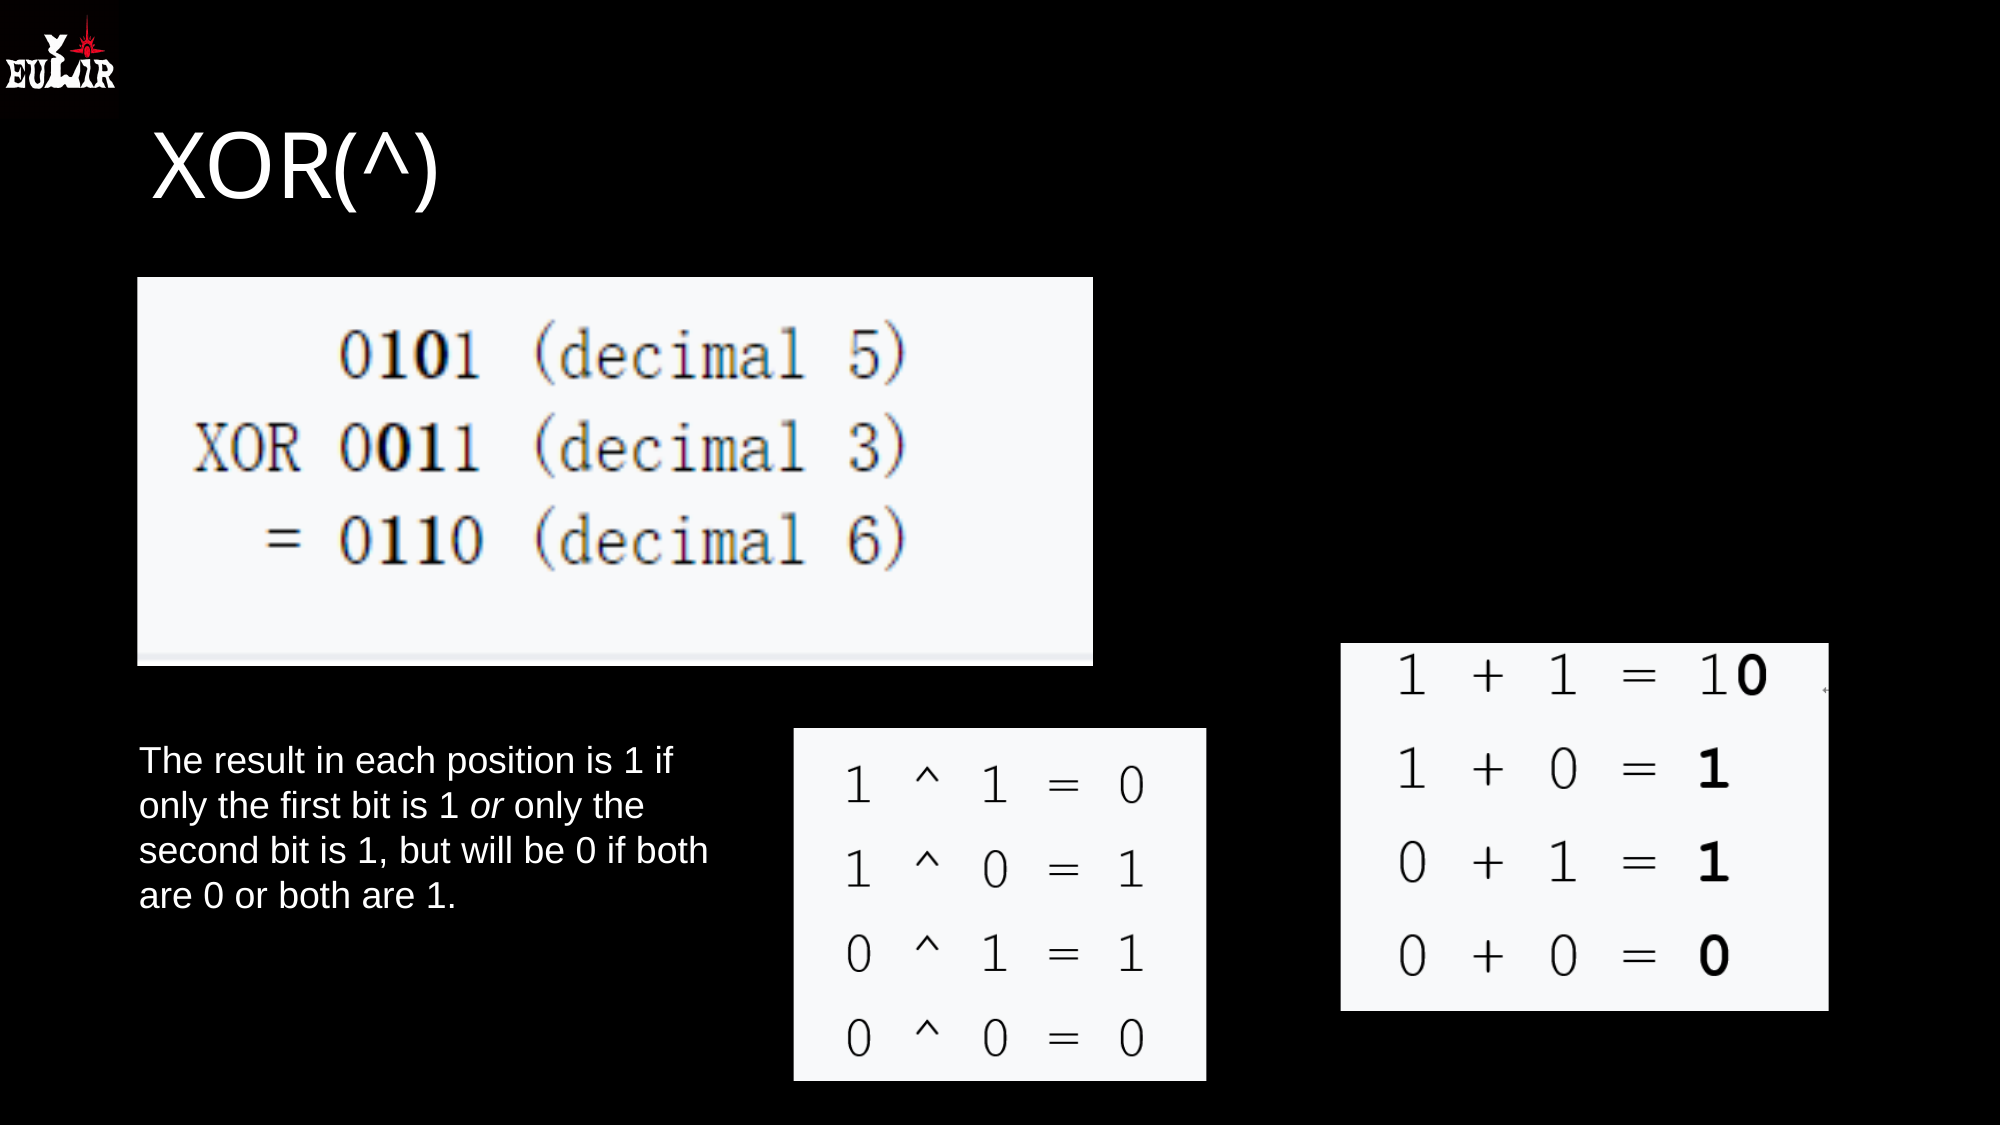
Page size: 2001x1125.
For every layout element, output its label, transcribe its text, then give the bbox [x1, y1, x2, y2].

title XOR(^) [137, 59, 1863, 278]
picture [1340, 643, 1829, 1011]
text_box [124, 728, 1207, 1081]
picture [0, 0, 119, 119]
picture [137, 277, 1093, 666]
